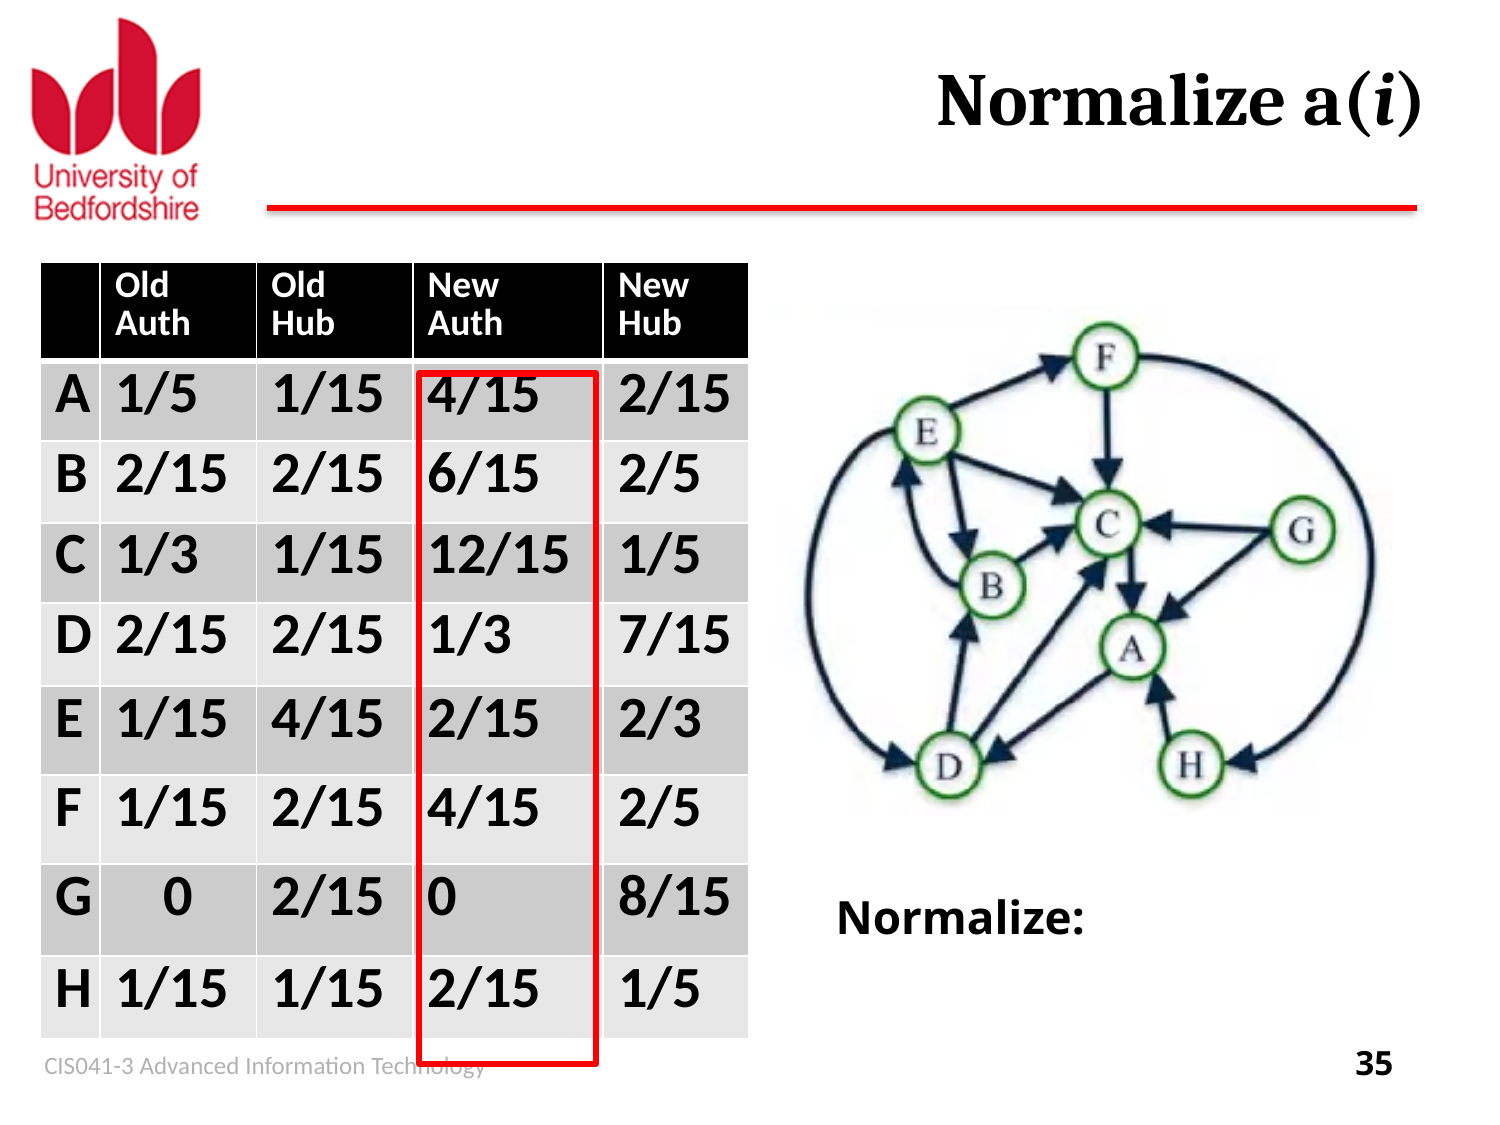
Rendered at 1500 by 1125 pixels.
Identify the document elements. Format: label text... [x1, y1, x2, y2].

table_cell 1/15 [257, 957, 412, 1038]
table_cell 2/15 [257, 865, 412, 955]
table_cell 2/15 [604, 364, 748, 440]
table_cell 1/15 [101, 957, 256, 1038]
table_cell 2/15 [597, 957, 602, 1038]
table_cell 1/15 [257, 524, 412, 602]
table_cell 2/15 [414, 957, 419, 1038]
table_cell H [41, 957, 99, 1038]
table_header New Auth [414, 263, 602, 358]
footer CIS041-3 Advanced Information Technology [29, 1035, 514, 1095]
table_cell 1/15 [257, 364, 412, 440]
table_cell C [41, 524, 99, 602]
table_cell 2/15 [597, 687, 602, 774]
table_cell D [41, 604, 99, 685]
table_header [41, 263, 99, 358]
title Normalize a(i) [200, 38, 1442, 152]
table_cell 2/15 [414, 687, 419, 774]
table_cell 2/15 [101, 604, 256, 685]
table_header New Hub [604, 263, 748, 358]
table_cell 4/15 [597, 776, 602, 863]
table_cell F [41, 776, 99, 863]
table_cell 2/15 [257, 442, 412, 522]
table_cell 0 [101, 865, 256, 955]
table_cell 1/15 [101, 776, 256, 863]
table_cell 12/15 [414, 524, 419, 602]
picture [773, 307, 1393, 818]
table_cell 2/15 [257, 604, 412, 685]
table_header Old Auth [101, 263, 256, 358]
table_header Old Hub [257, 263, 412, 358]
table_cell 8/15 [604, 865, 748, 955]
table_cell 6/15 [414, 442, 419, 522]
table_cell 1/5 [101, 364, 256, 440]
table_cell 0 [414, 865, 419, 955]
table_cell 12/15 [597, 524, 602, 602]
table_cell 1/5 [604, 957, 748, 1038]
table_cell G [41, 865, 99, 955]
table_cell 2/15 [101, 442, 256, 522]
table_cell 2/5 [604, 442, 748, 522]
table_cell 2/5 [604, 776, 748, 863]
table_cell 7/15 [604, 604, 748, 685]
table_cell 1/15 [101, 687, 256, 774]
table_cell 4/15 [257, 687, 412, 774]
table_cell 2/3 [604, 687, 748, 774]
table_cell 6/15 [597, 442, 602, 522]
table_cell 1/3 [414, 604, 419, 685]
table_cell 0 [597, 865, 602, 955]
table_cell B [41, 442, 99, 522]
table_cell A [41, 364, 99, 440]
table_cell 4/15 [414, 364, 602, 440]
table_cell 4/15 [414, 776, 419, 863]
table_cell E [41, 687, 99, 774]
table_cell 1/3 [101, 524, 256, 602]
table_cell 1/3 [597, 604, 602, 685]
text_box [419, 373, 597, 1064]
table_cell 1/5 [604, 524, 748, 602]
table_cell 2/15 [257, 776, 412, 863]
picture [0, 0, 237, 236]
